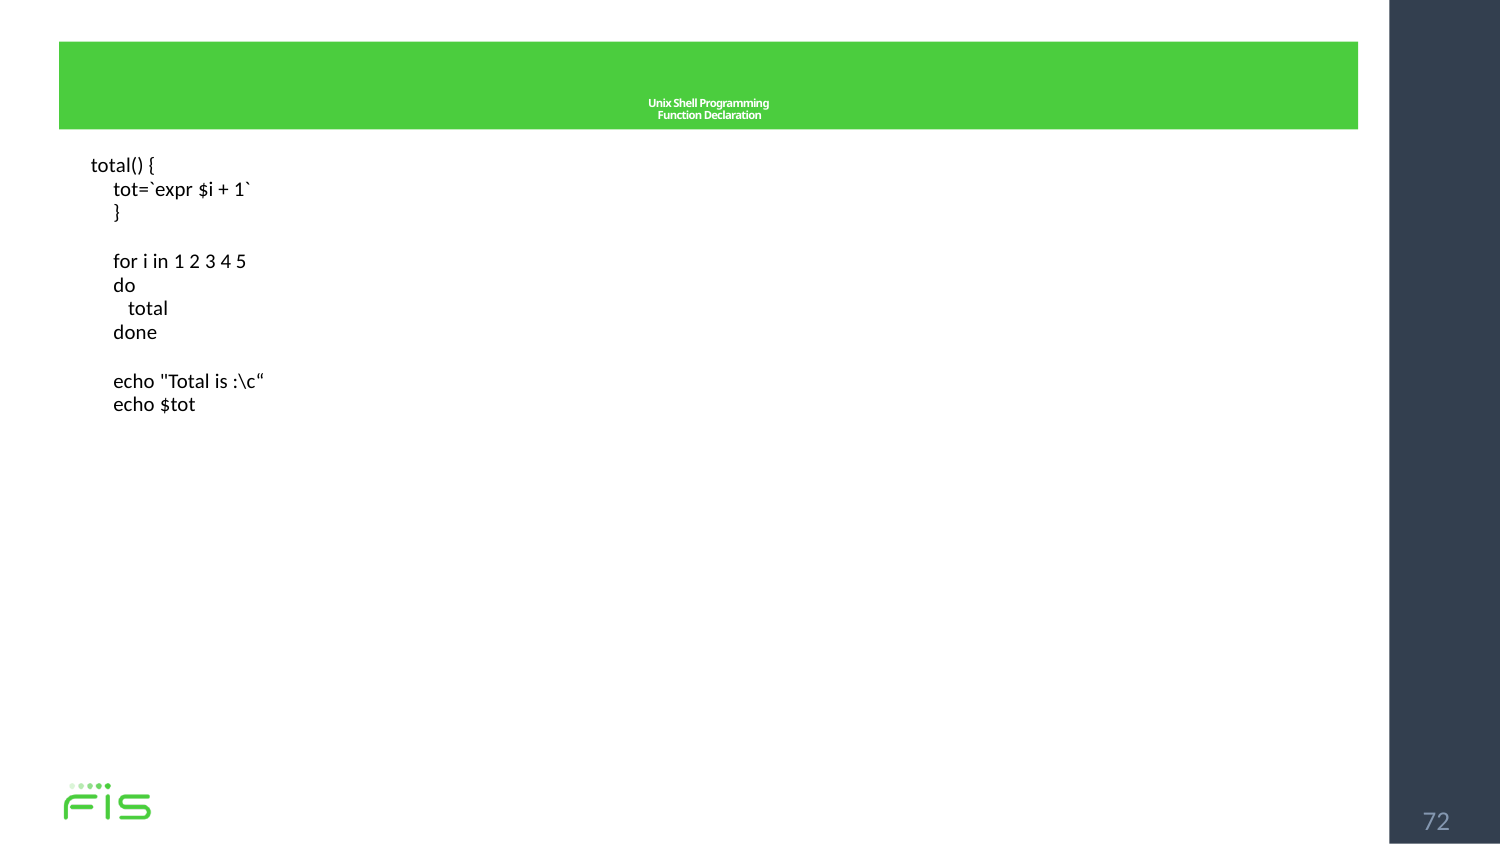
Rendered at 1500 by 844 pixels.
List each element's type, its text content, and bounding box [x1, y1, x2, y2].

picture [58, 780, 154, 823]
title Unix Shell Programming Function Declaration [59, 41, 1359, 130]
slide_number 72 [1398, 796, 1475, 844]
list total() { tot=`expr $i + 1` } for i in 1 2 3 4 5 do total done echo "Total is :\c“ echo $tot [75, 145, 1342, 753]
